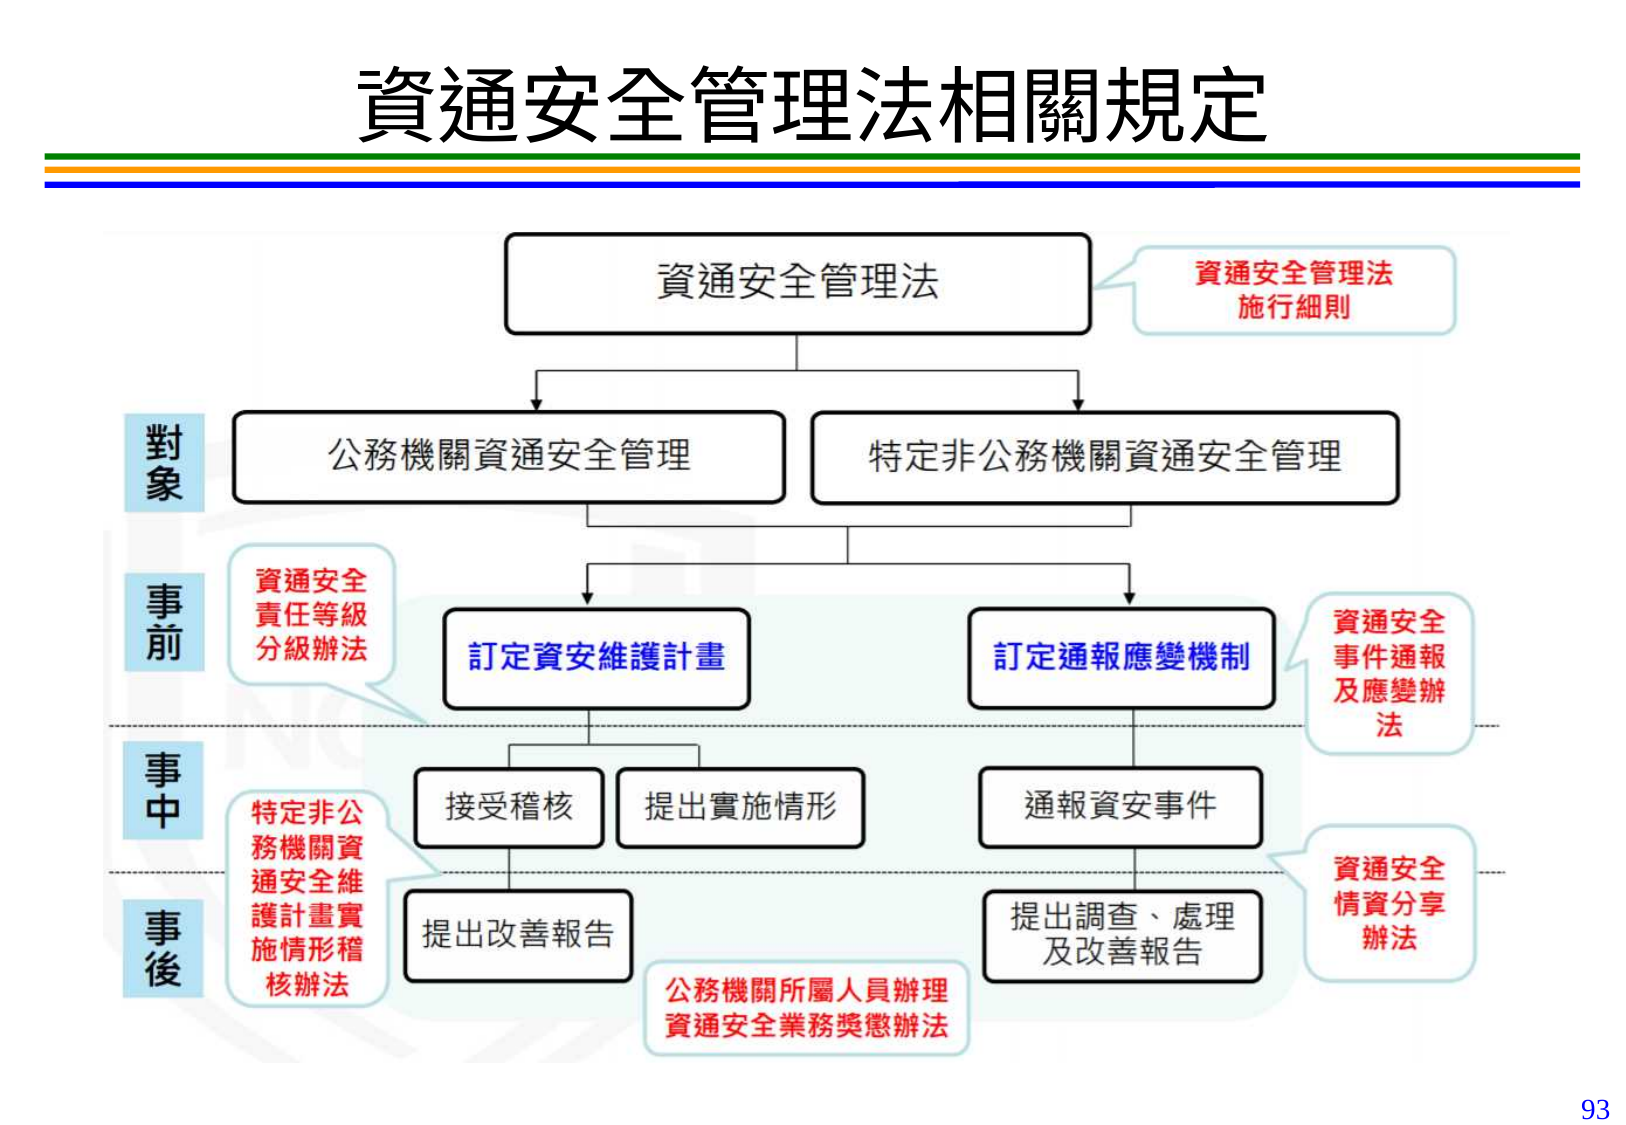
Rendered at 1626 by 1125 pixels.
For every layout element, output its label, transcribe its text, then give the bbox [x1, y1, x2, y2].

slide_number 93 [1246, 1082, 1625, 1119]
picture [103, 231, 1510, 1063]
title 資通安全管理法相關規定 [81, 45, 1544, 161]
